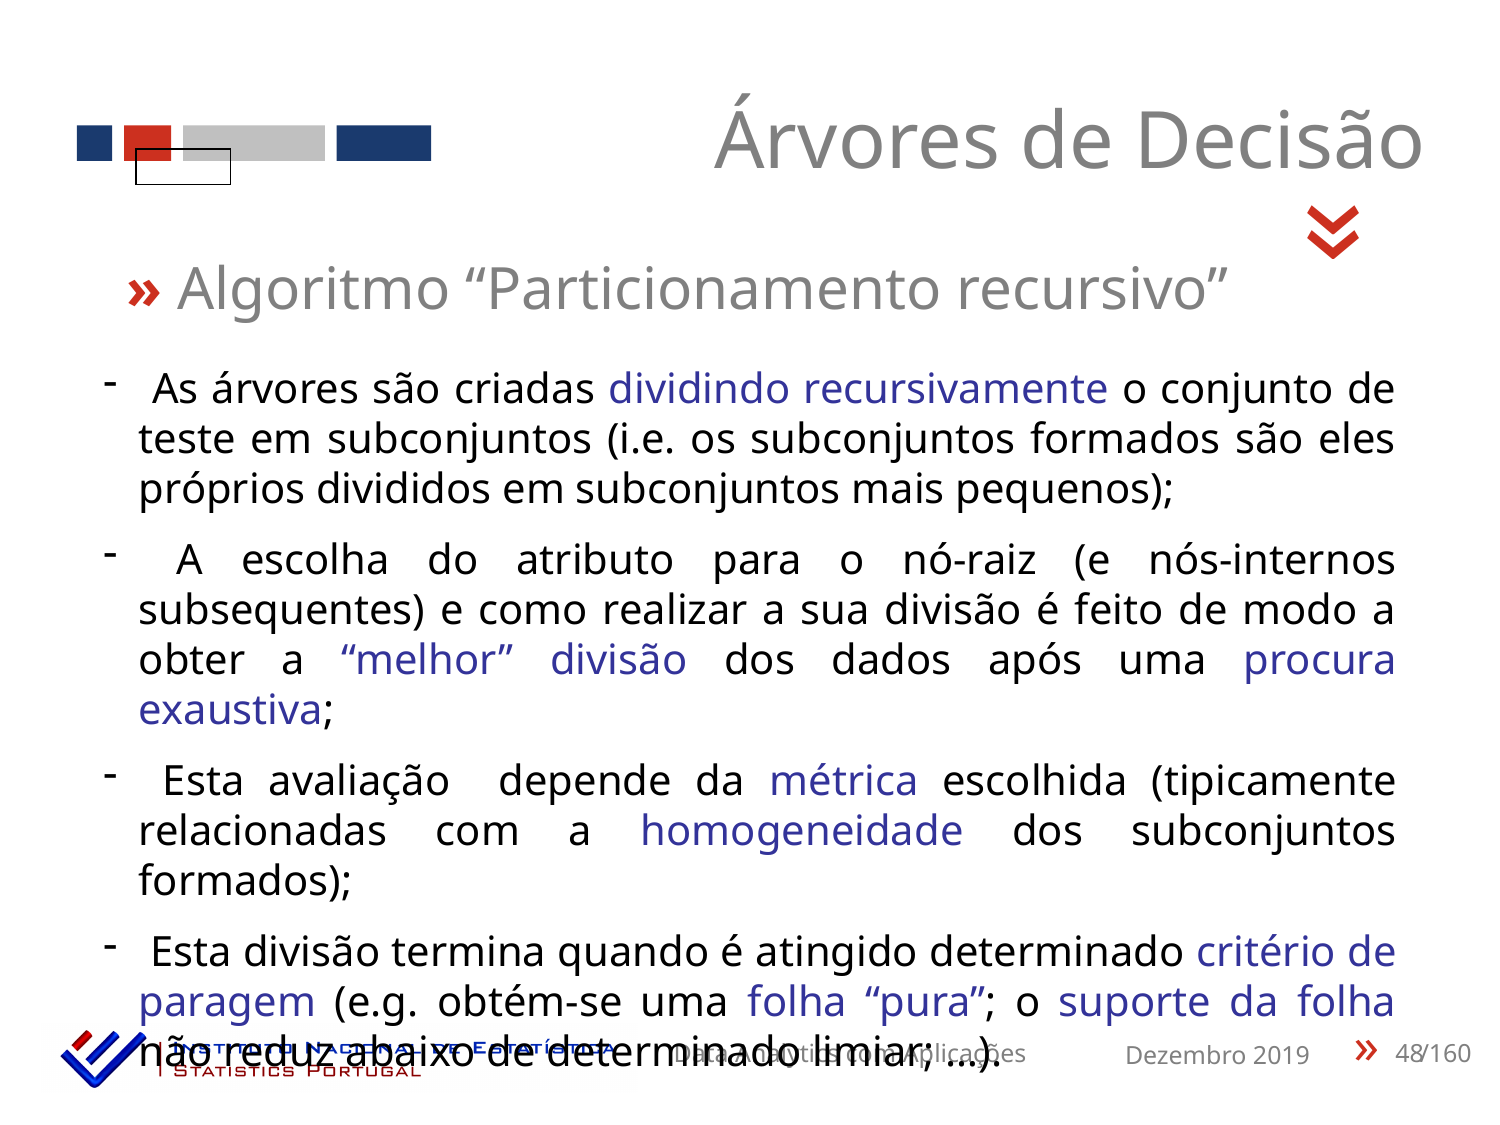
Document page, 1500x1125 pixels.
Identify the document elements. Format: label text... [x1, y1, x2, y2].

text_box « [1234, 196, 1400, 279]
text_box Árvores de Decisão [478, 66, 1441, 207]
text_box 48 [1380, 1029, 1447, 1075]
picture [41, 1023, 638, 1093]
text_box » Algoritmo “Particionamento recursivo” [111, 243, 1436, 329]
text_box As árvores são criadas dividindo recursivamente o conjunto de teste em subconjuntos (i.e. os subconjuntos formados são eles próprios divididos em subconjuntos mais pequenos); A escolha do atributo para o nó-raiz (e nós-internos subsequentes) e como realizar a sua divisão é feito de modo a obter a “melhor” divisão dos dados após uma procura exaustiva; Esta avaliação depende da métrica escolhida (tipicamente relacionadas com a homogeneidade dos subconjuntos formados); Esta divisão termina quando é atingido determinado critério de paragem (e.g. obtém-se uma folha “pura”; o suporte da folha não reduz abaixo de determinado limiar; …). [88, 354, 1412, 1082]
